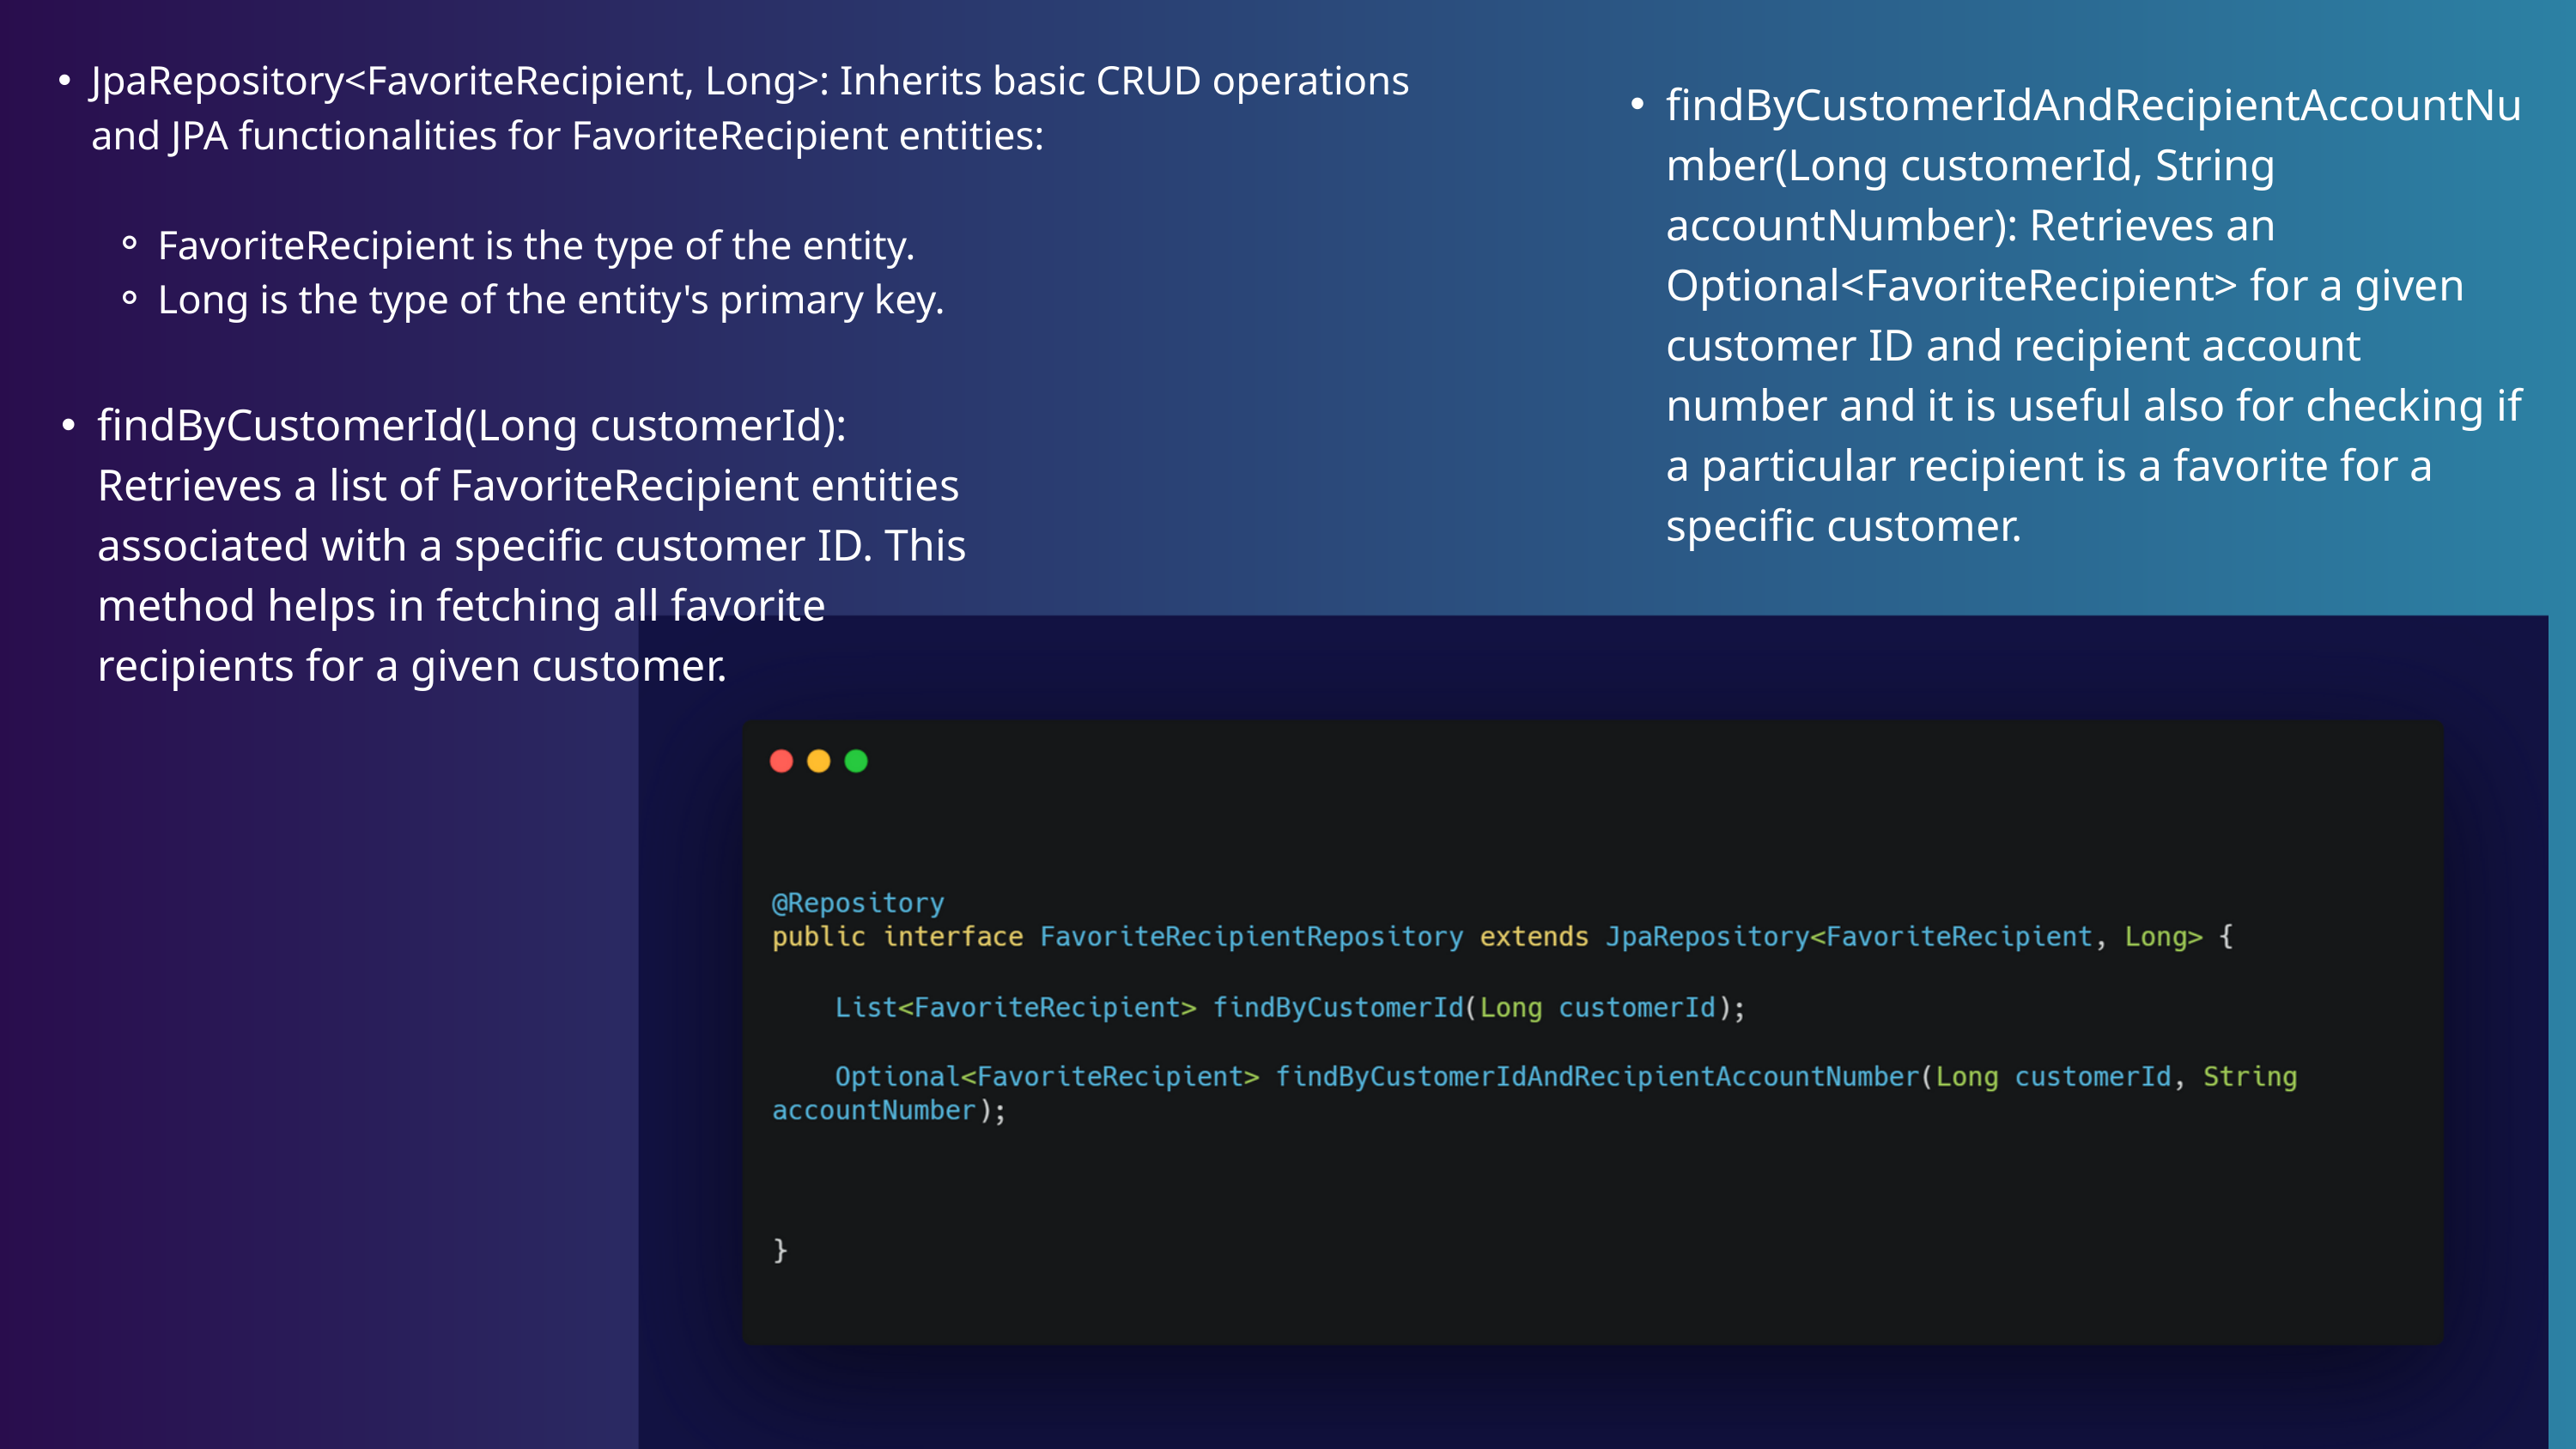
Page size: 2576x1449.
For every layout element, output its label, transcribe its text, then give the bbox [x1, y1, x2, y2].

text_box [638, 615, 2549, 1449]
text_box findByCustomerIdAndRecipientAccountNumber(Long customerId, String accountNumber): Retrieves an Optional<FavoriteRecipient> for a given customer ID and recipient account number and it is useful also for checking if a particular recipient is a favorite for a specific customer. [1593, 69, 2527, 550]
text_box findByCustomerId(Long customerId): Retrieves a list of FavoriteRecipient entities associated with a specific customer ID. This method helps in fetching all favorite recipients for a given customer. [24, 389, 1007, 690]
text_box JpaRepository<FavoriteRecipient, Long>: Inherits basic CRUD operations and JPA functionalities for FavoriteRecipient entities: FavoriteRecipient is the type of the entity. Long is the type of the entity's primary key. [24, 48, 1477, 377]
